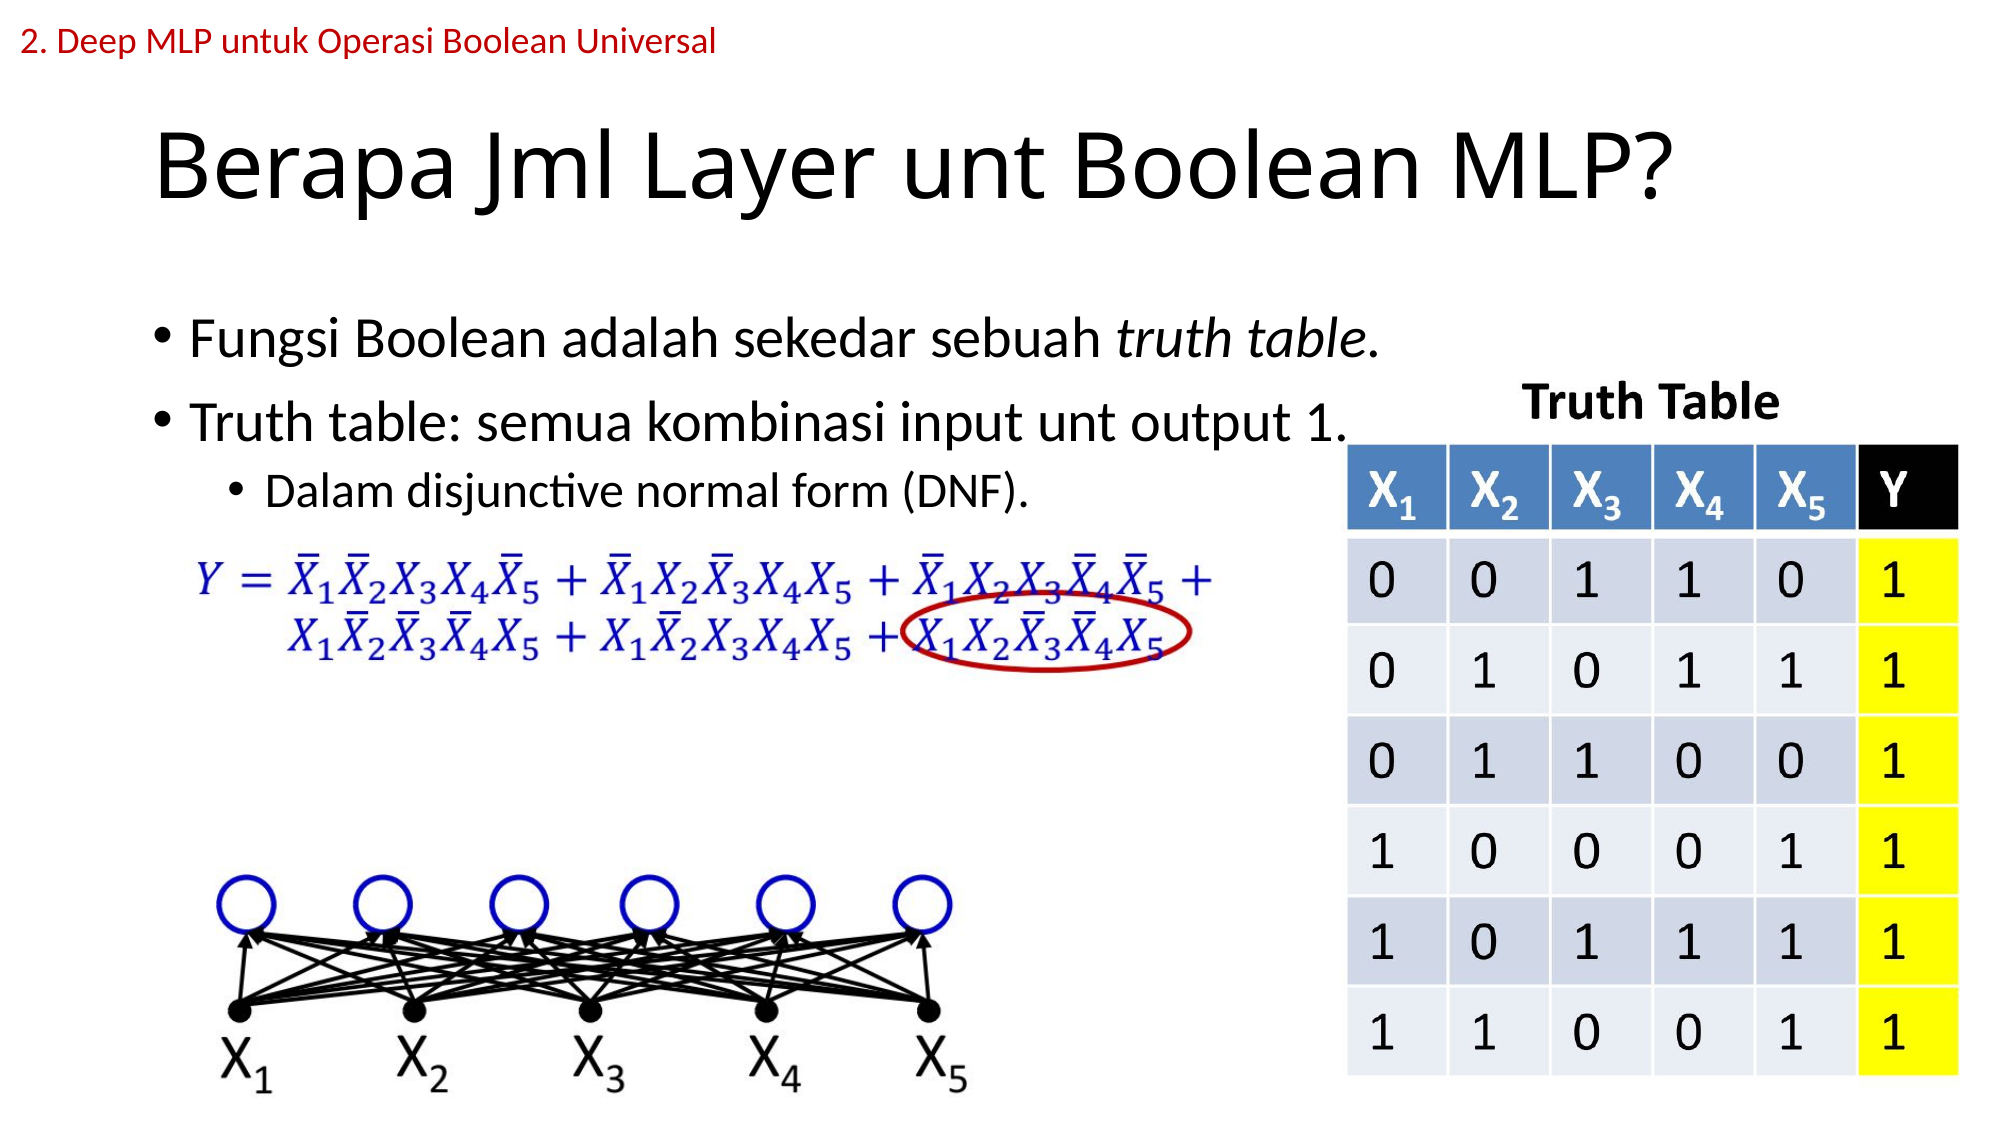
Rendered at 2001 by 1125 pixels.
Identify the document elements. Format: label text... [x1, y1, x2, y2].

list Fungsi Boolean adalah sekedar sebuah truth table. Truth table: semua kombinasi input unt output 1. Dalam disjunctive normal form (DNF). [137, 299, 1863, 1014]
picture [165, 544, 1250, 1103]
picture [1303, 342, 1982, 1104]
title Berapa Jml Layer unt Boolean MLP? [137, 59, 1863, 278]
text_box 2. Deep MLP untuk Operasi Boolean Universal [5, 9, 980, 69]
